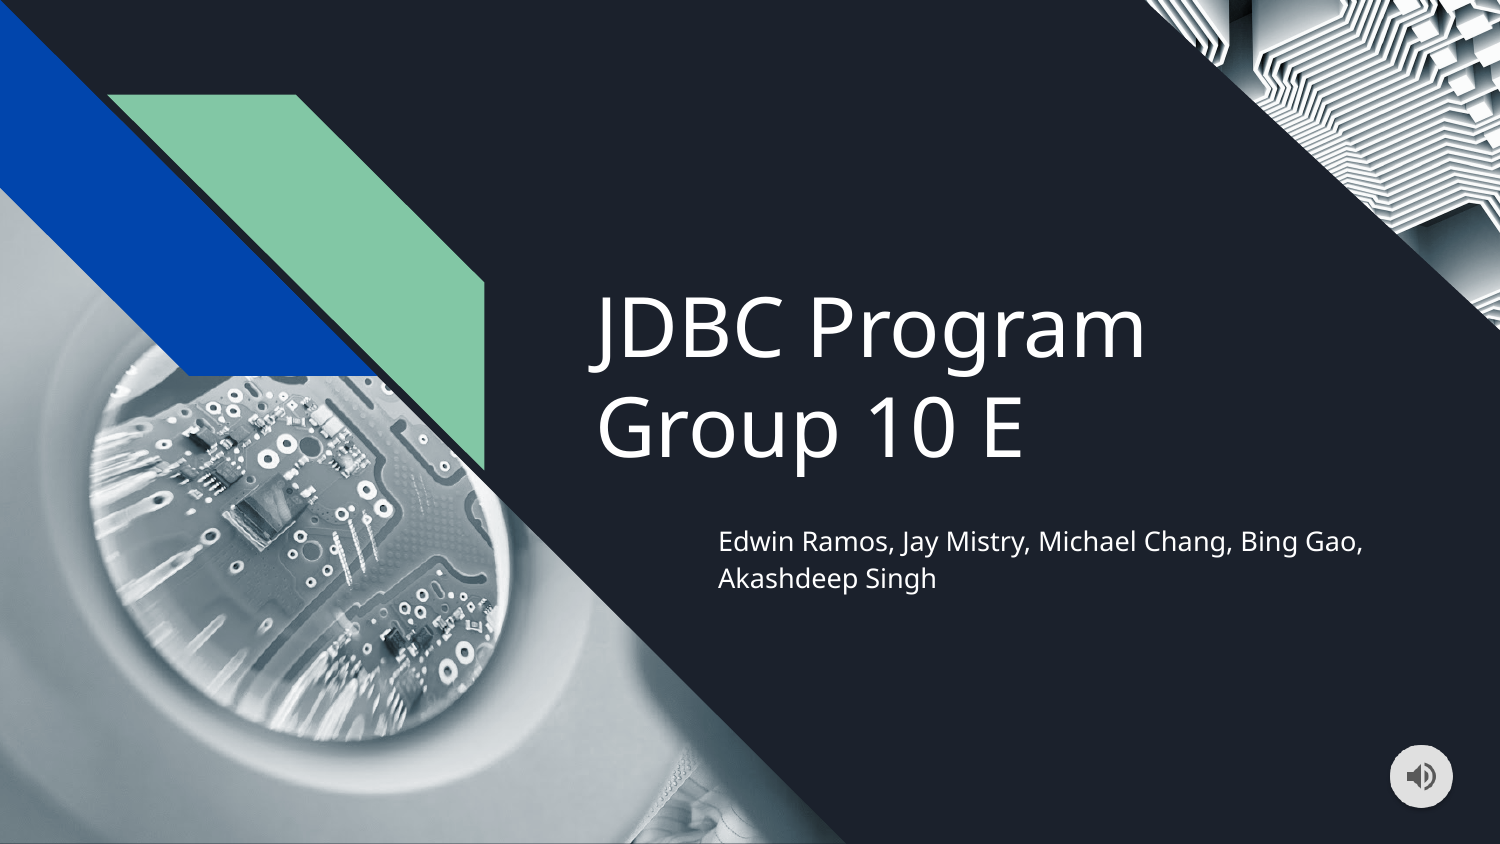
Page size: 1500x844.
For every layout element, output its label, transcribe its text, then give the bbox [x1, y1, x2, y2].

title JDBC Program Group 10 E [580, 258, 1288, 493]
picture [1144, 0, 1500, 331]
picture [0, 189, 847, 844]
subtitle Edwin Ramos, Jay Mistry, Michael Chang, Bing Gao, Akashdeep Singh [703, 504, 1411, 739]
picture [1383, 738, 1459, 814]
